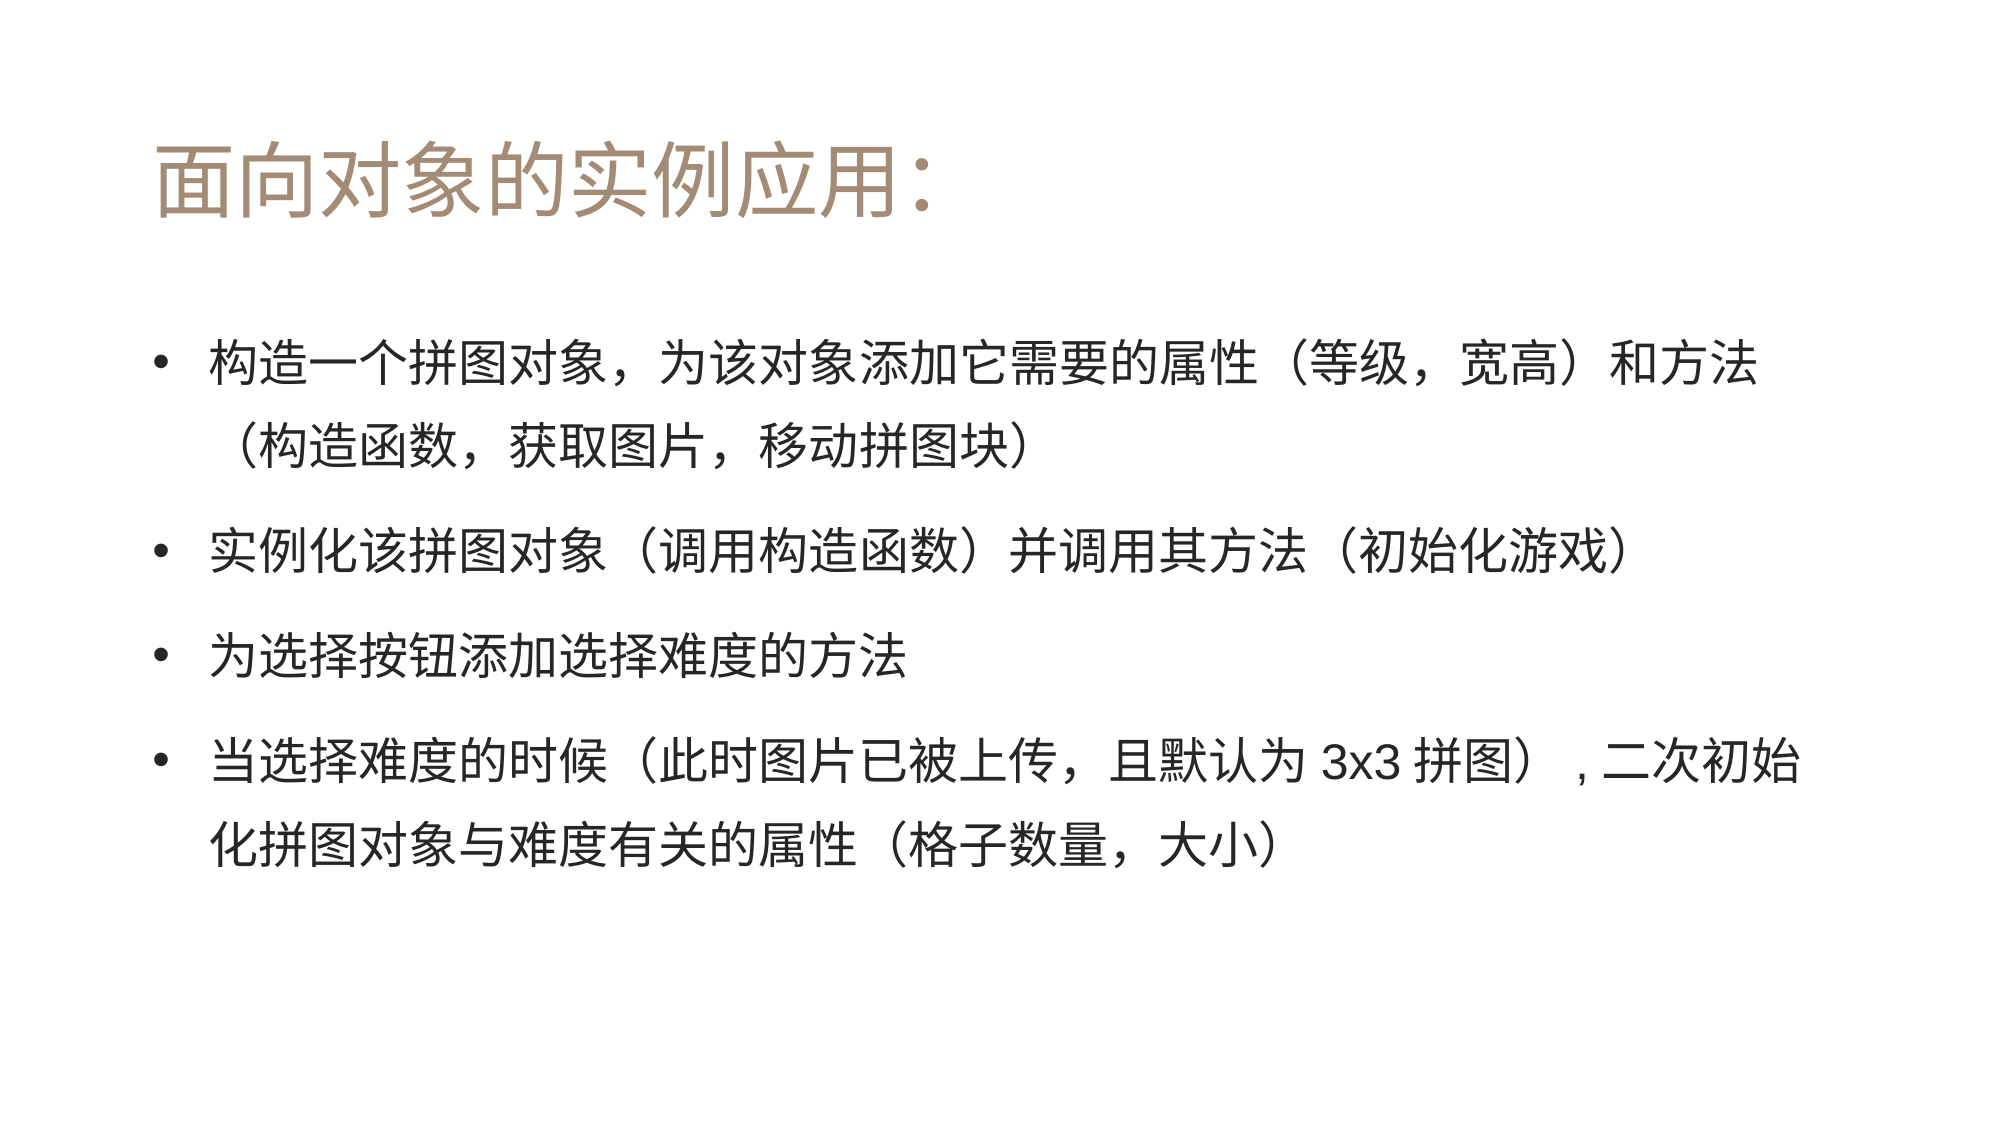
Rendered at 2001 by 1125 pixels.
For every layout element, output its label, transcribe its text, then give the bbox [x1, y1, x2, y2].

title 面向对象的实例应用： [137, 59, 1863, 278]
list 构造一个拼图对象，为该对象添加它需要的属性（等级，宽高）和方法（构造函数，获取图片，移动拼图块） 实例化该拼图对象（调用构造函数）并调用其方法（初始化游戏） 为选择按钮添加选择难度的方法 当选择难度的时候（此时图片已被上传，且默认为3x3拼图）,二次初始化拼图对象与难度有关的属性（格子数量，大小） [137, 299, 1863, 1014]
